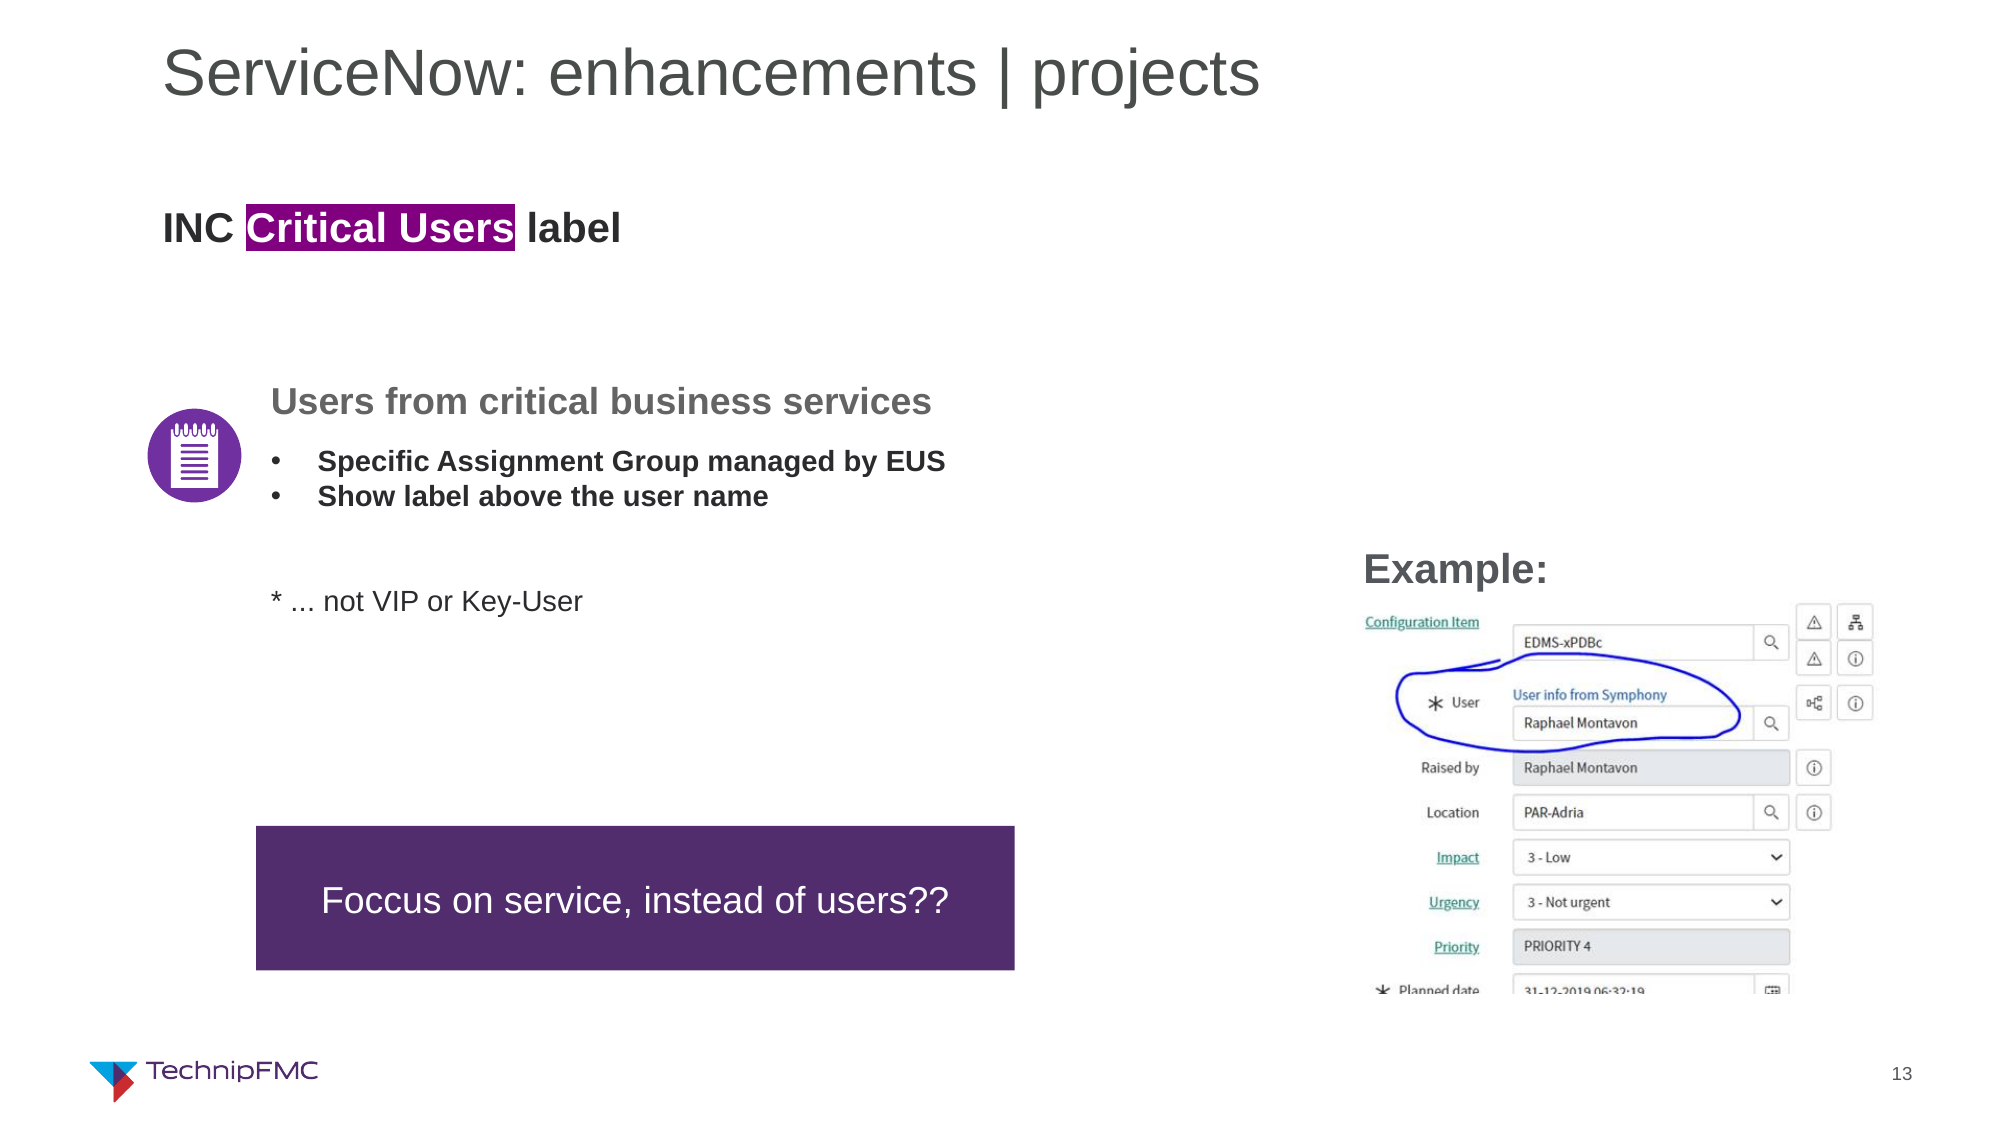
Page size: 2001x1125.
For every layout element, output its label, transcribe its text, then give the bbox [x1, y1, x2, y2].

picture [85, 1053, 322, 1107]
text_box INC Critical Users label [147, 198, 1344, 276]
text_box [256, 369, 1122, 628]
picture [1337, 599, 1957, 994]
text_box [169, 422, 220, 489]
text_box ServiceNow: enhancements | projects [147, 30, 1946, 105]
text_box [147, 408, 242, 503]
text_box Foccus on service, instead of users?? [255, 825, 1016, 971]
text_box Example: [1363, 542, 1835, 599]
